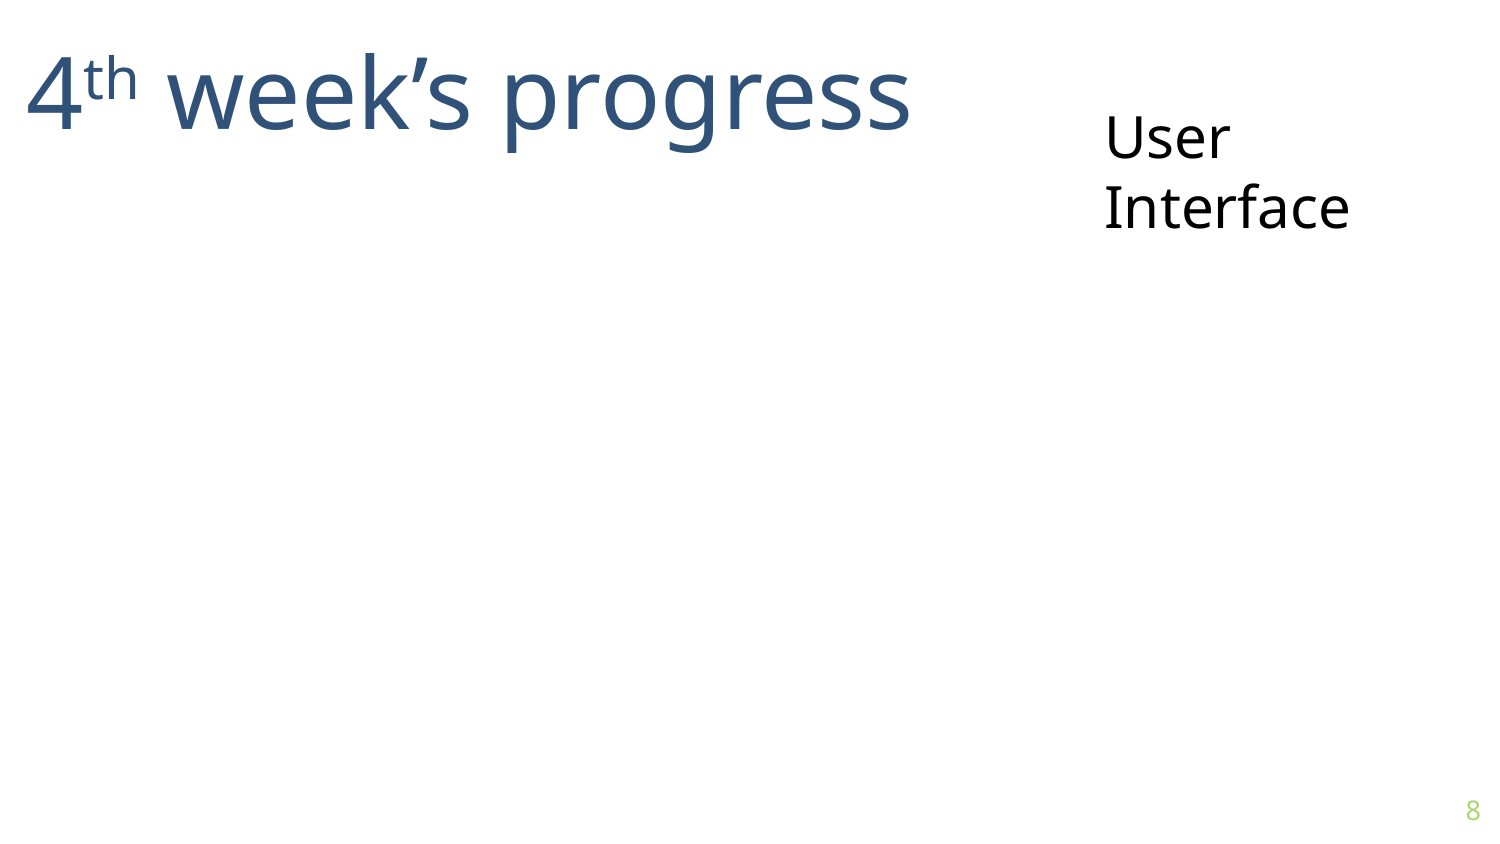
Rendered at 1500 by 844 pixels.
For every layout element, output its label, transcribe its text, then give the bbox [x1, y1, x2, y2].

text_box 4th week’s progress [26, 8, 1060, 150]
slide_number 8 [1391, 779, 1482, 844]
text_box User Interface [1089, 93, 1500, 172]
